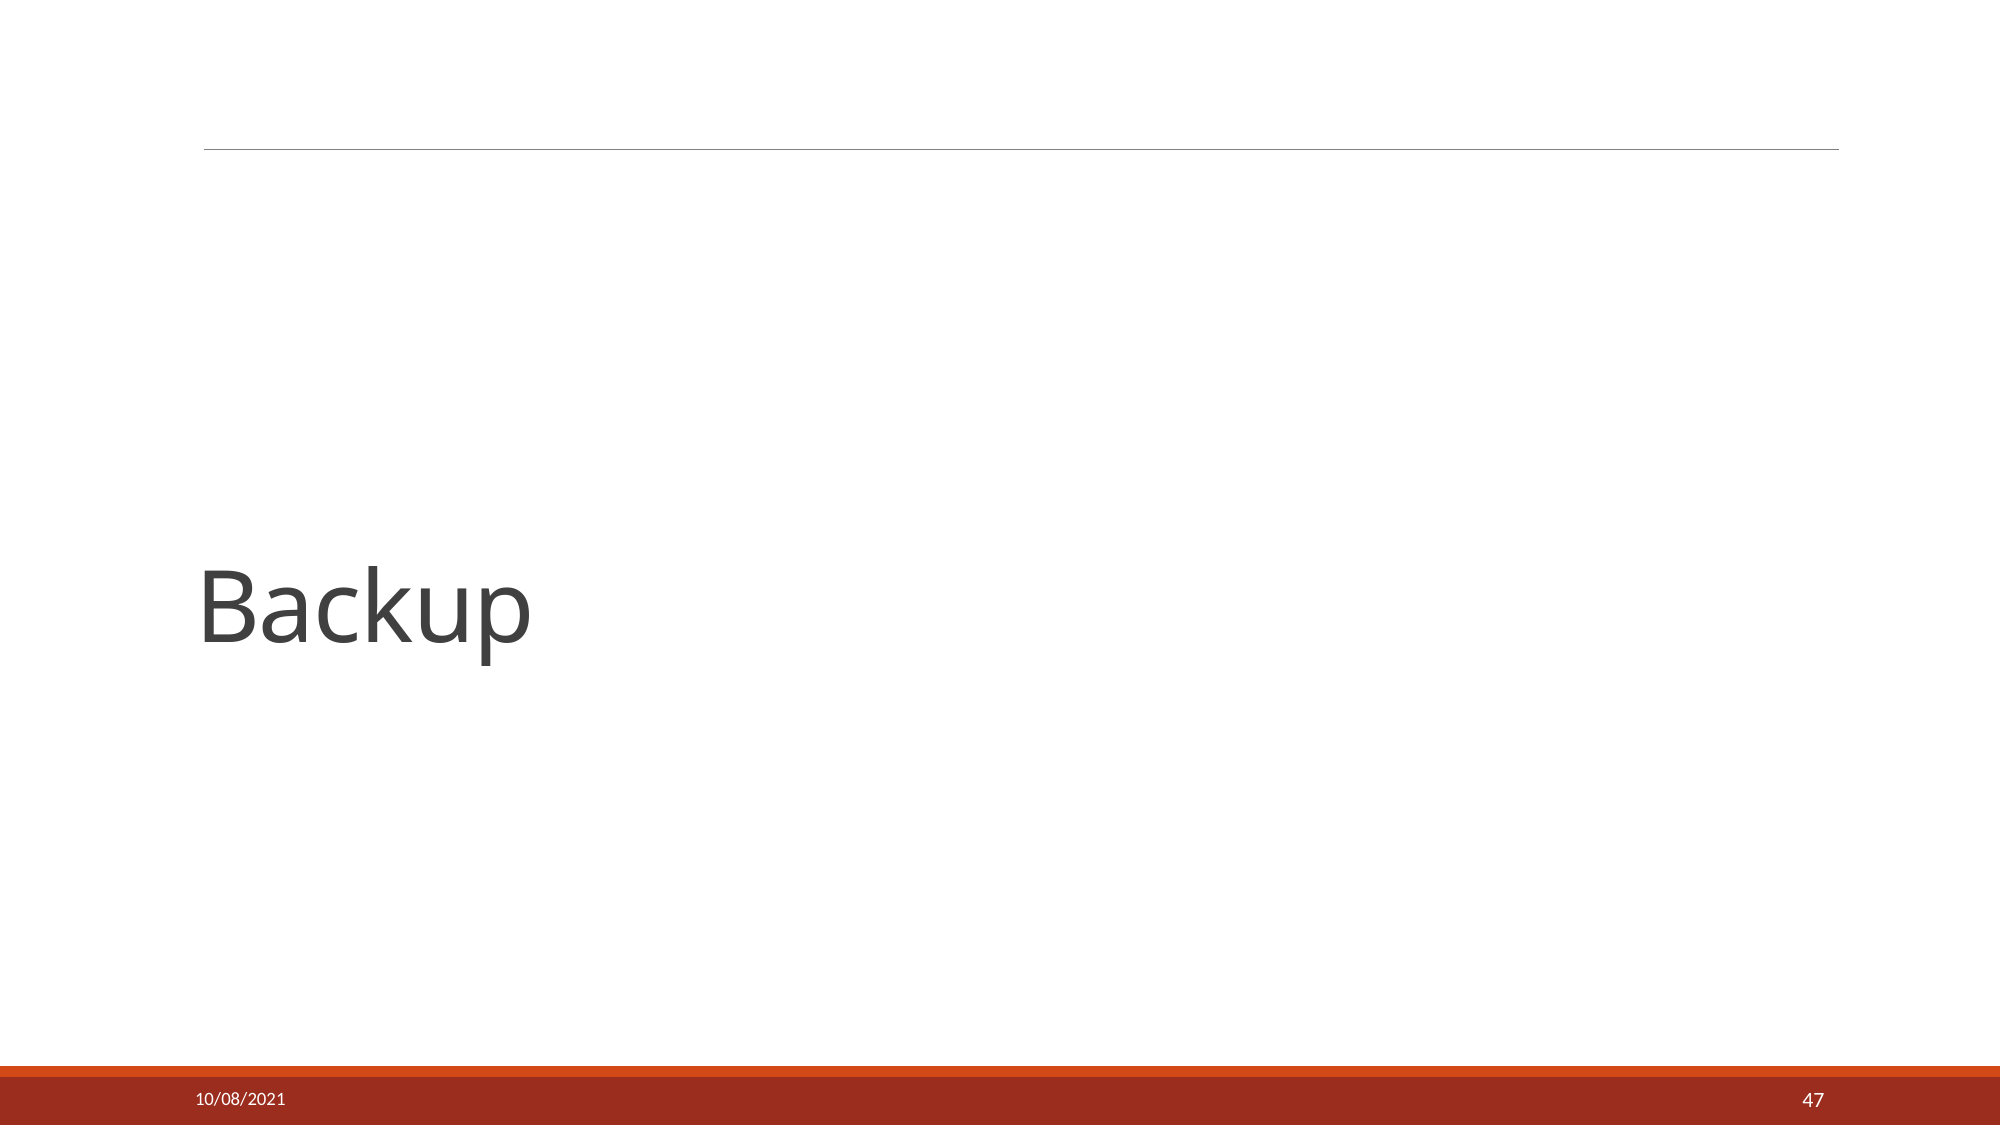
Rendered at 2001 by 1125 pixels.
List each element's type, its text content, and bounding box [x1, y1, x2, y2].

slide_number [180, 1077, 586, 1120]
slide_number 47 [1624, 1077, 1840, 1120]
title Backup [180, 432, 1830, 671]
